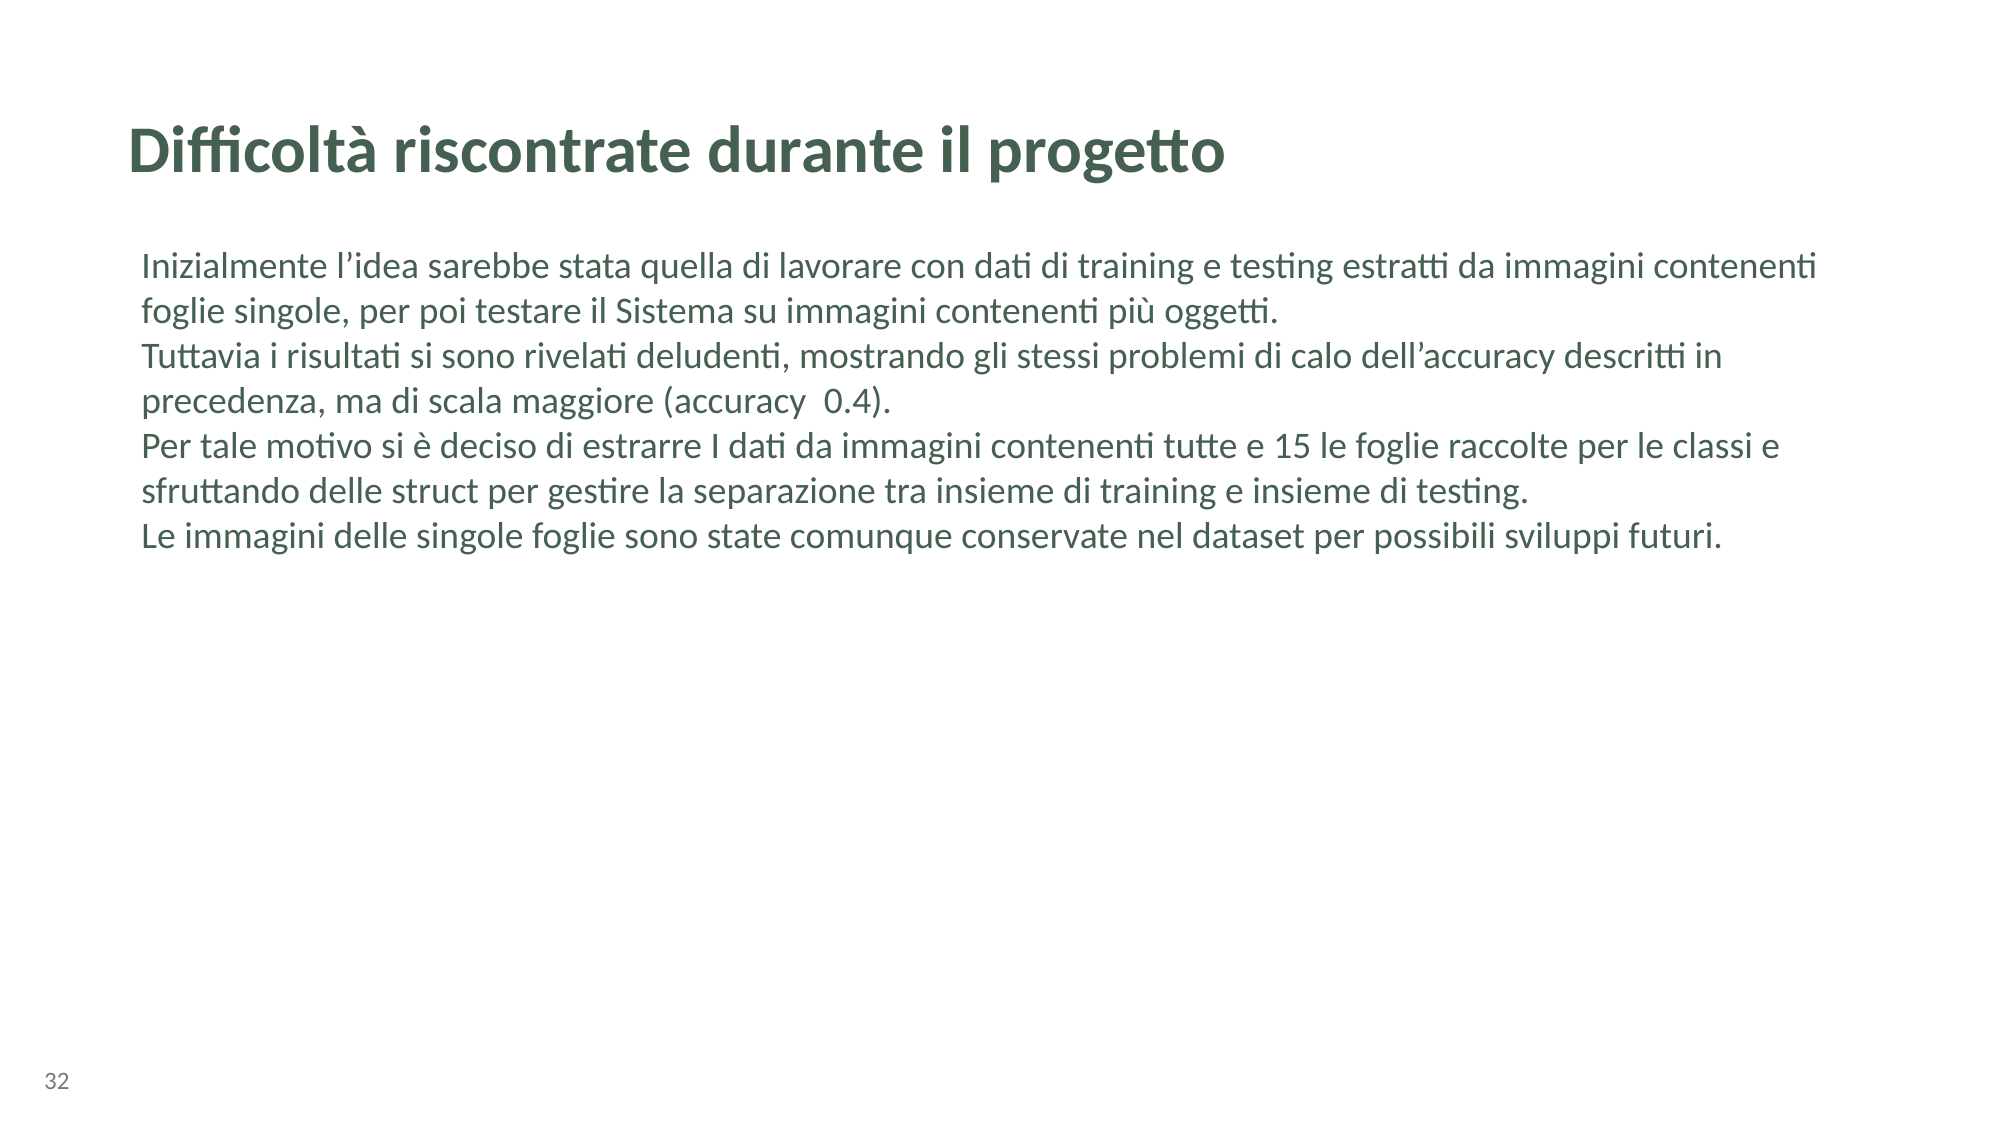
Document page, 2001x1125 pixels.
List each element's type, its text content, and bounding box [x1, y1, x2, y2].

slide_number 32 [11, 1049, 103, 1110]
title Difficoltà riscontrate durante il progetto [114, 91, 1886, 210]
